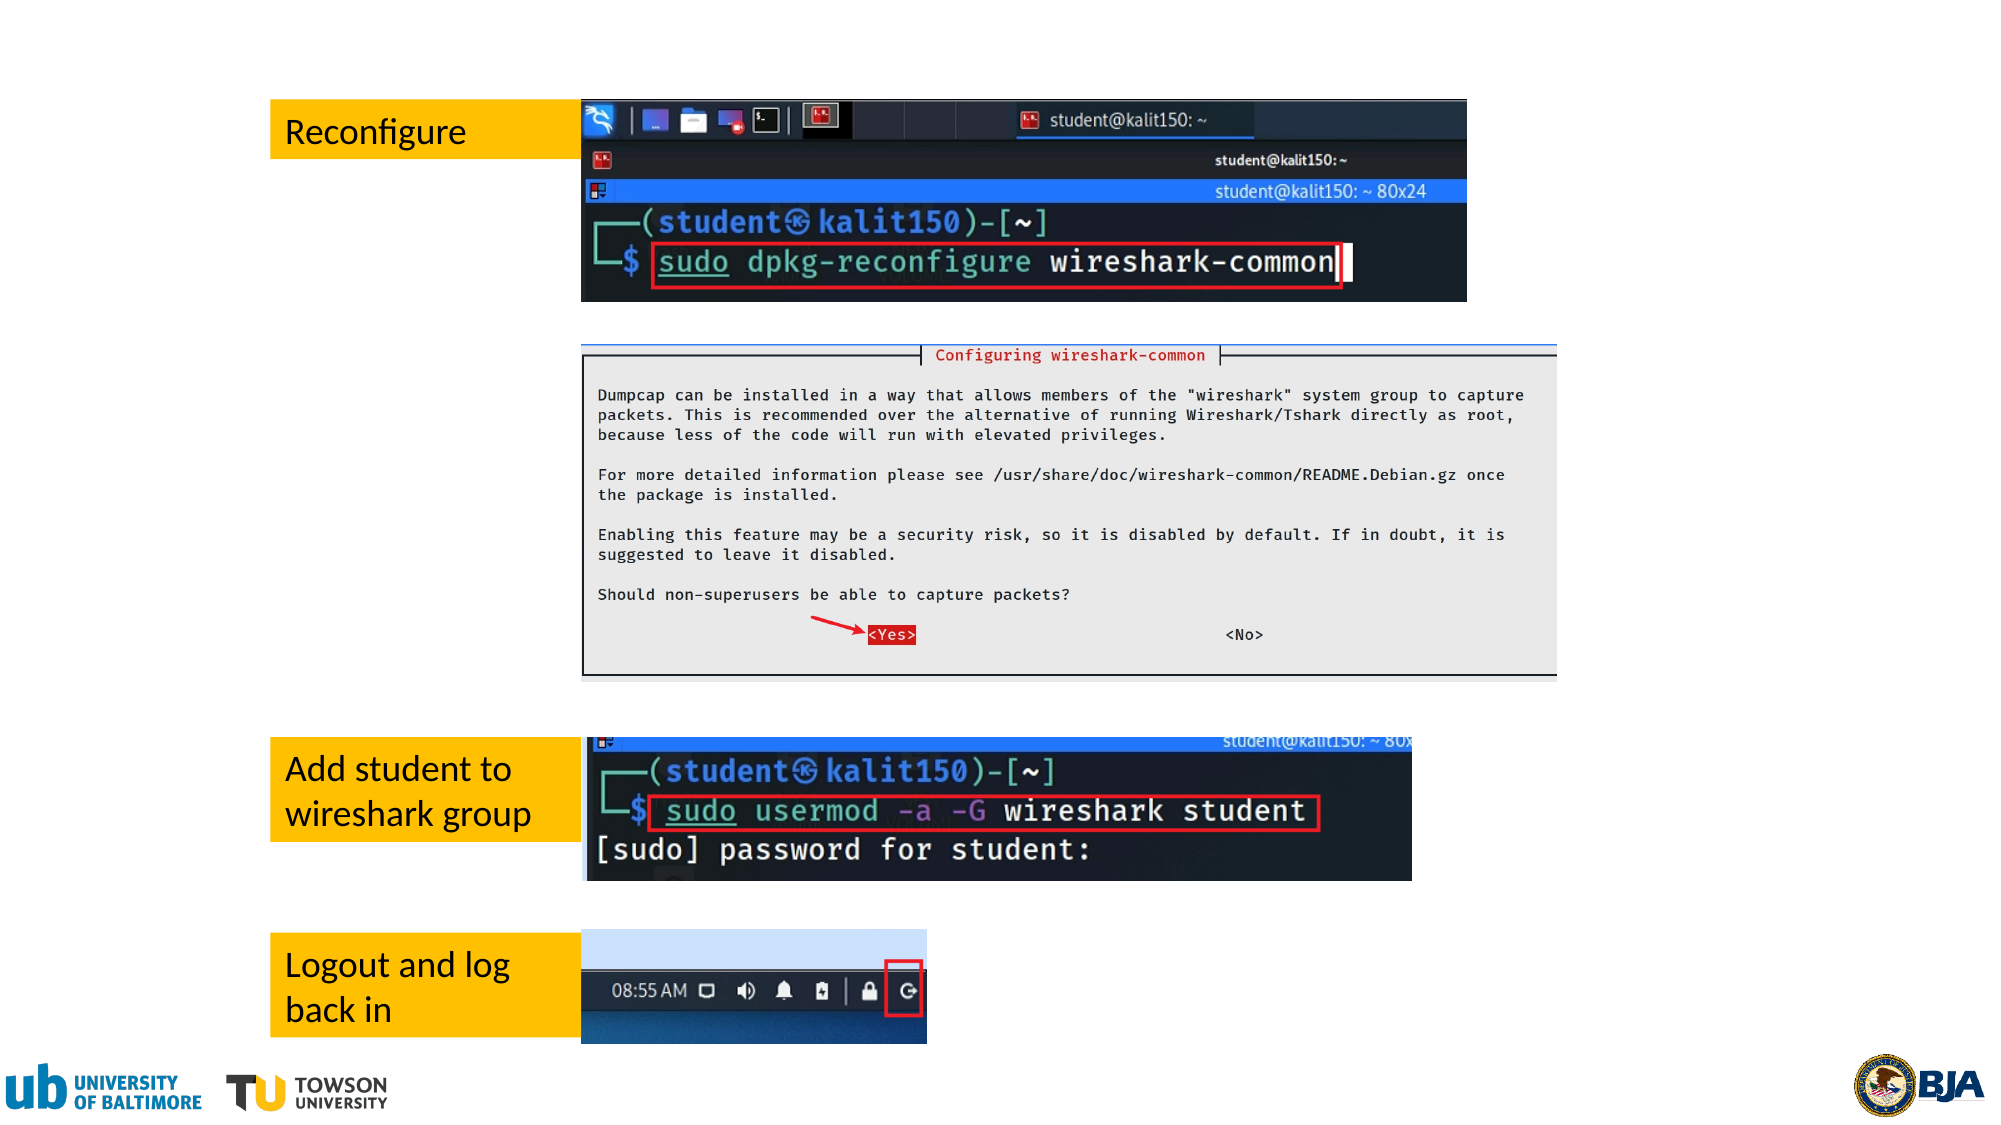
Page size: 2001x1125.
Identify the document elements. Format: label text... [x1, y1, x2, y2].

text_box Logout and log back in [270, 932, 581, 1038]
picture [1854, 1054, 1986, 1117]
picture [0, 1031, 407, 1125]
text_box Reconfigure [270, 99, 581, 160]
picture [581, 99, 1467, 302]
picture [581, 737, 1412, 881]
text_box Add student to wireshark group [270, 737, 581, 842]
picture [581, 929, 927, 1044]
picture [581, 344, 1557, 682]
